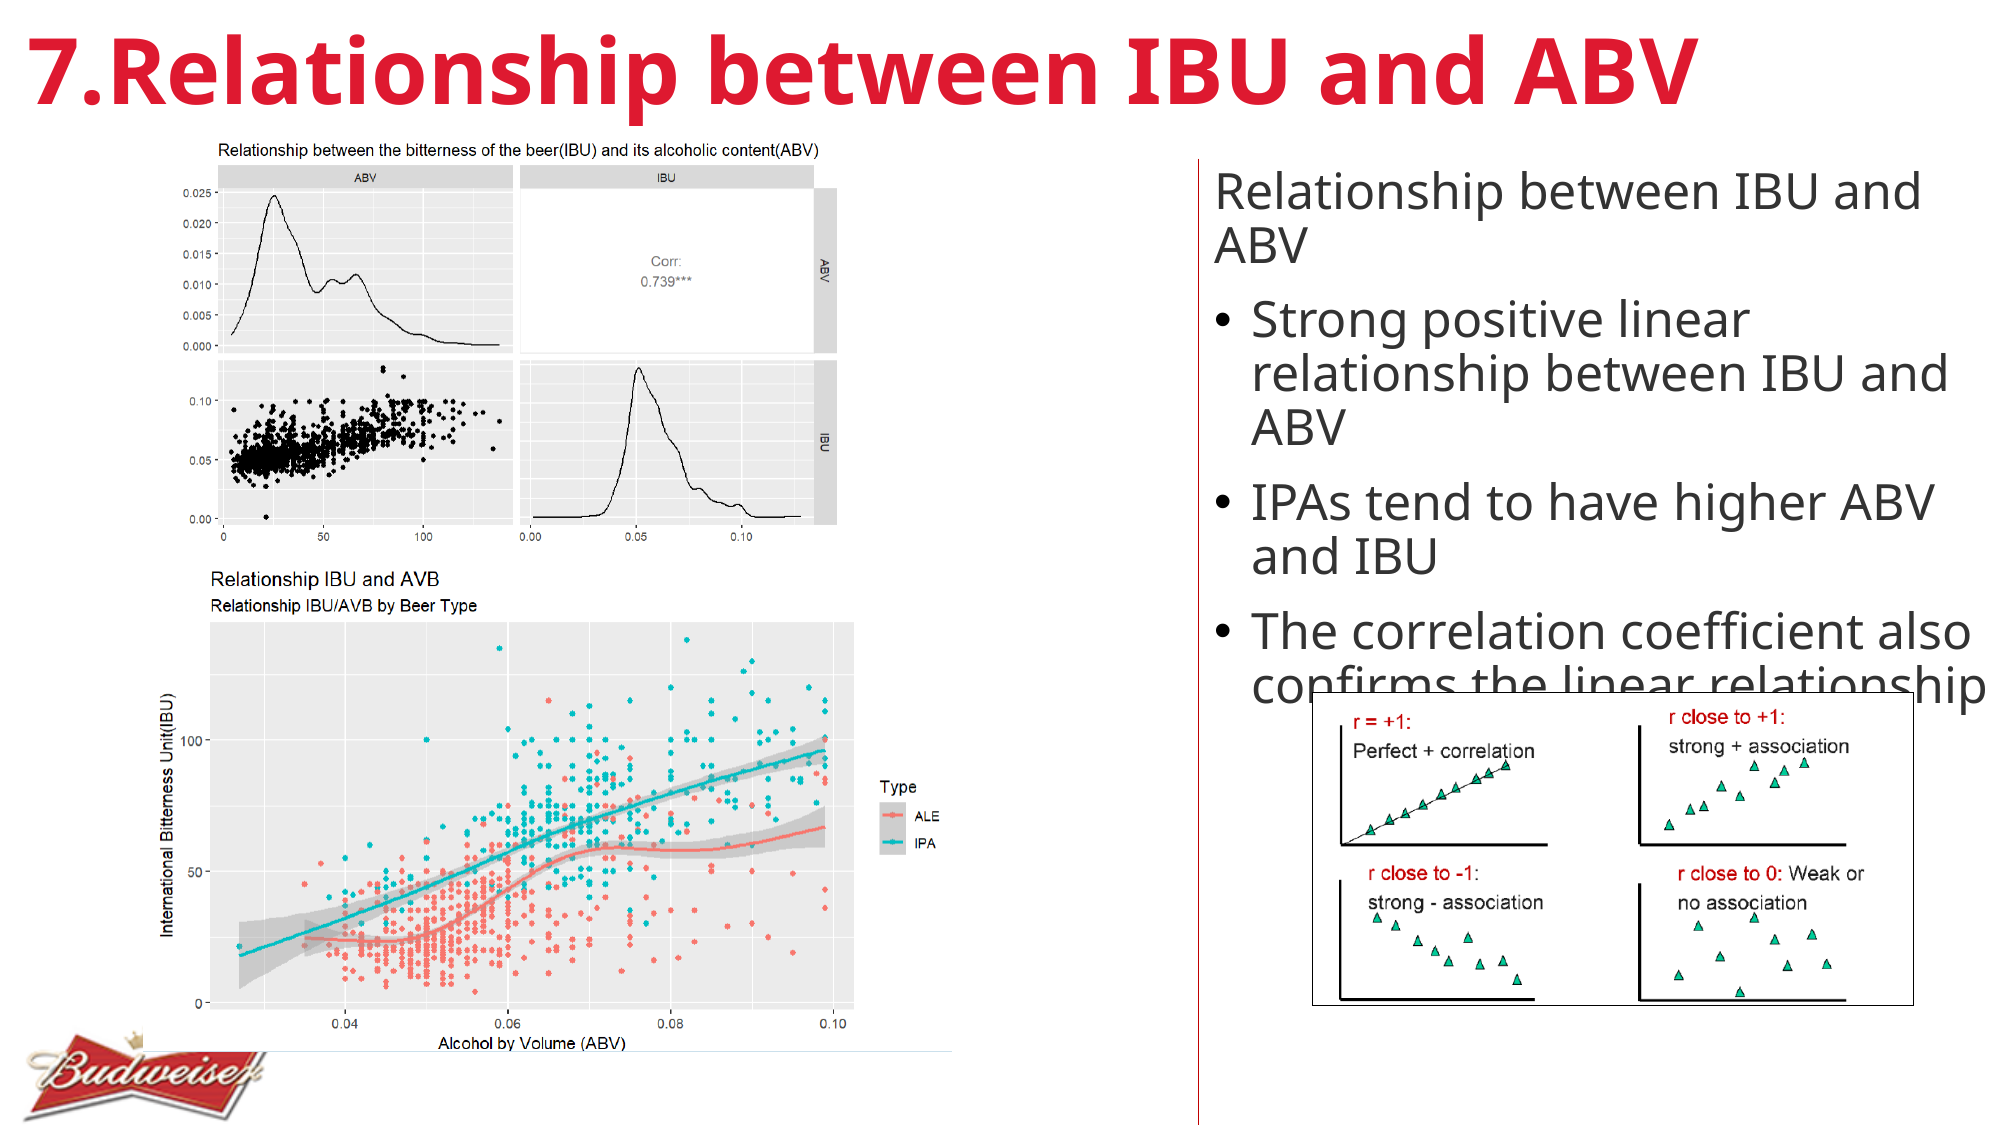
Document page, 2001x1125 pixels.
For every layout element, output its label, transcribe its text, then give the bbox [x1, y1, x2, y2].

text_box Relationship between IBU and ABV Strong positive linear relationship between IBU and ABV IPAs tend to have higher ABV and IBU The correlation coefficient also confirms the linear relationship [1199, 158, 2000, 931]
picture [167, 135, 846, 543]
picture [1312, 691, 1915, 1006]
title 7.Relationship between IBU and ABV [12, 17, 1738, 236]
picture [17, 562, 952, 1125]
